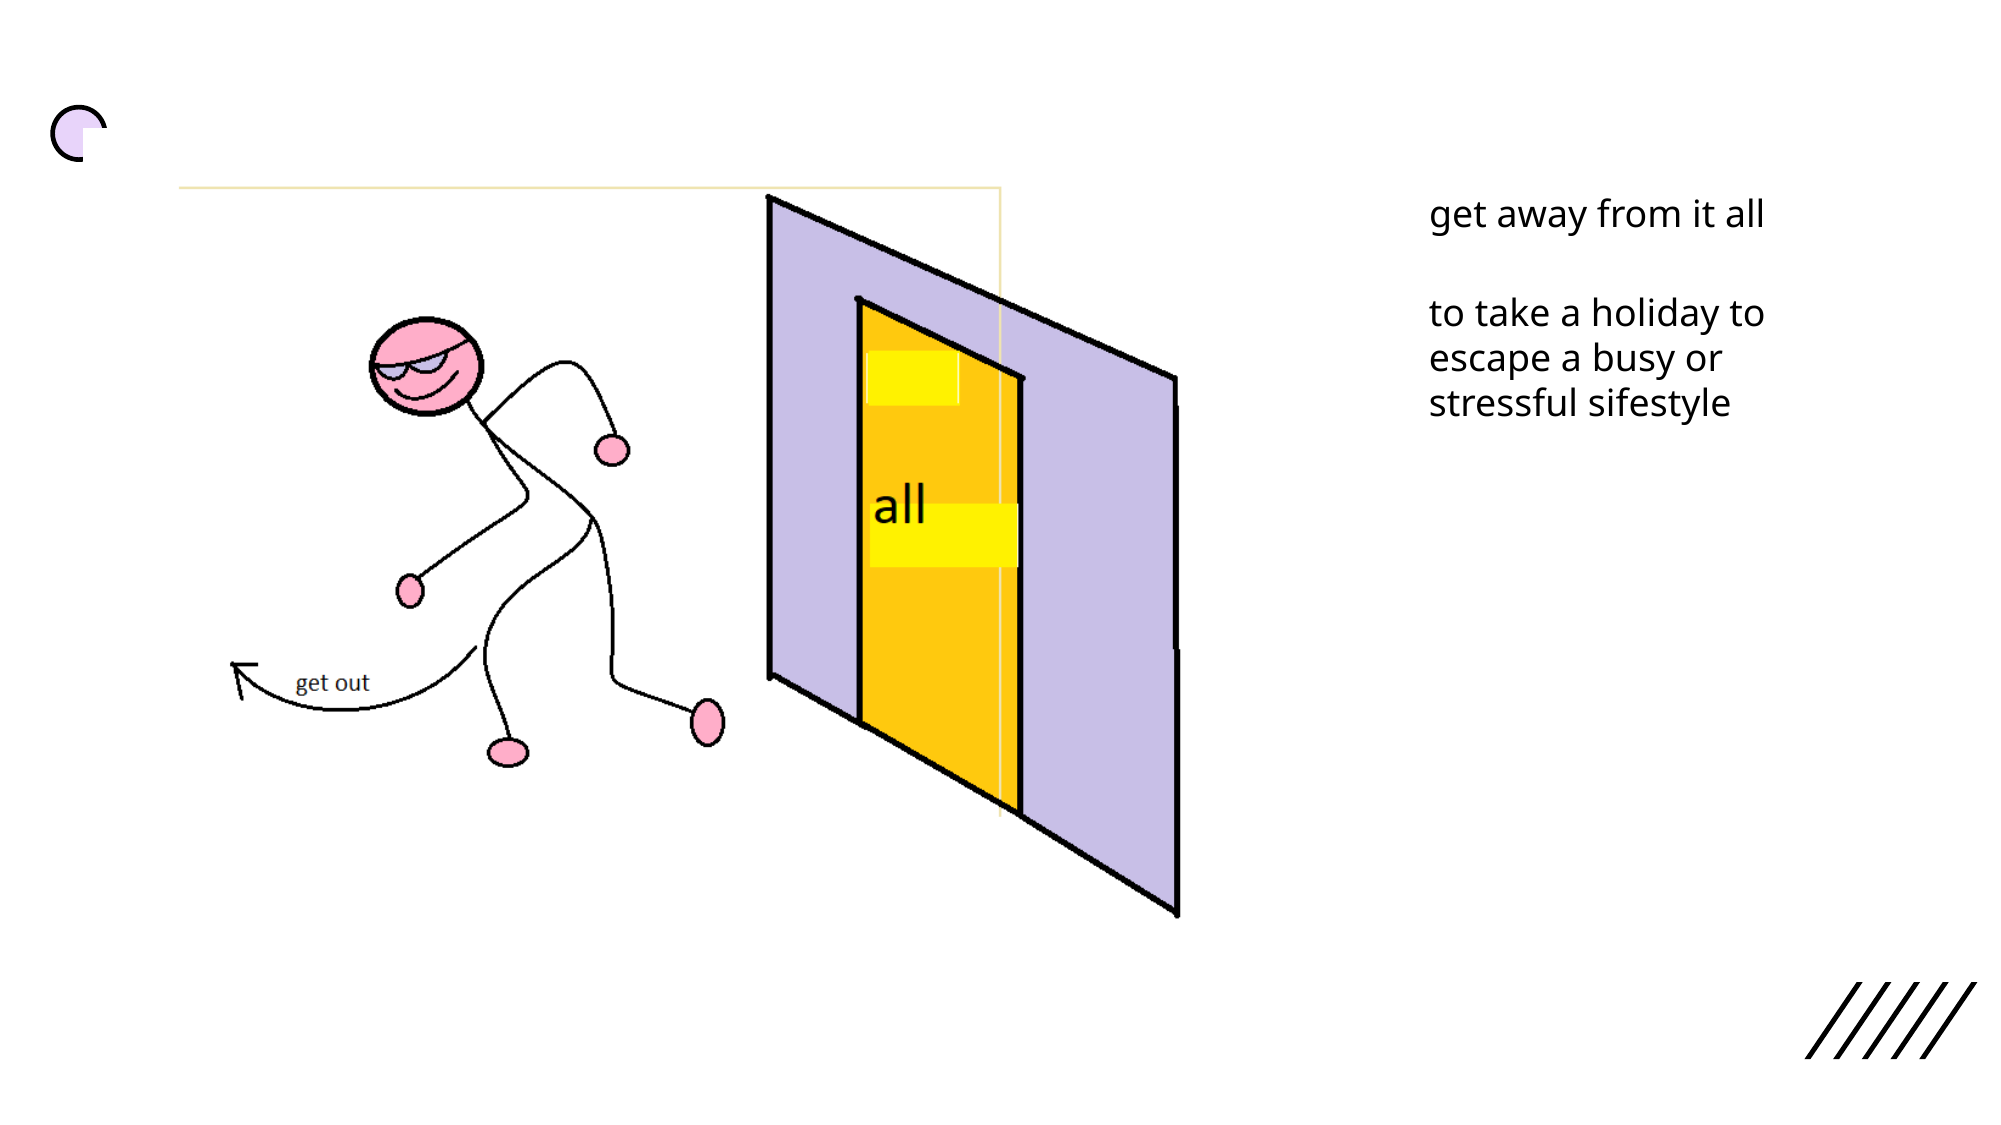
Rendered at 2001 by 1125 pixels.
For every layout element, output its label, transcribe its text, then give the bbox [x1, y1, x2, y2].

picture [83, 128, 1218, 943]
text_box get away from it all [1414, 182, 1865, 243]
text_box to take a holiday to escape a busy or stressful sifestyle [1413, 281, 1864, 432]
